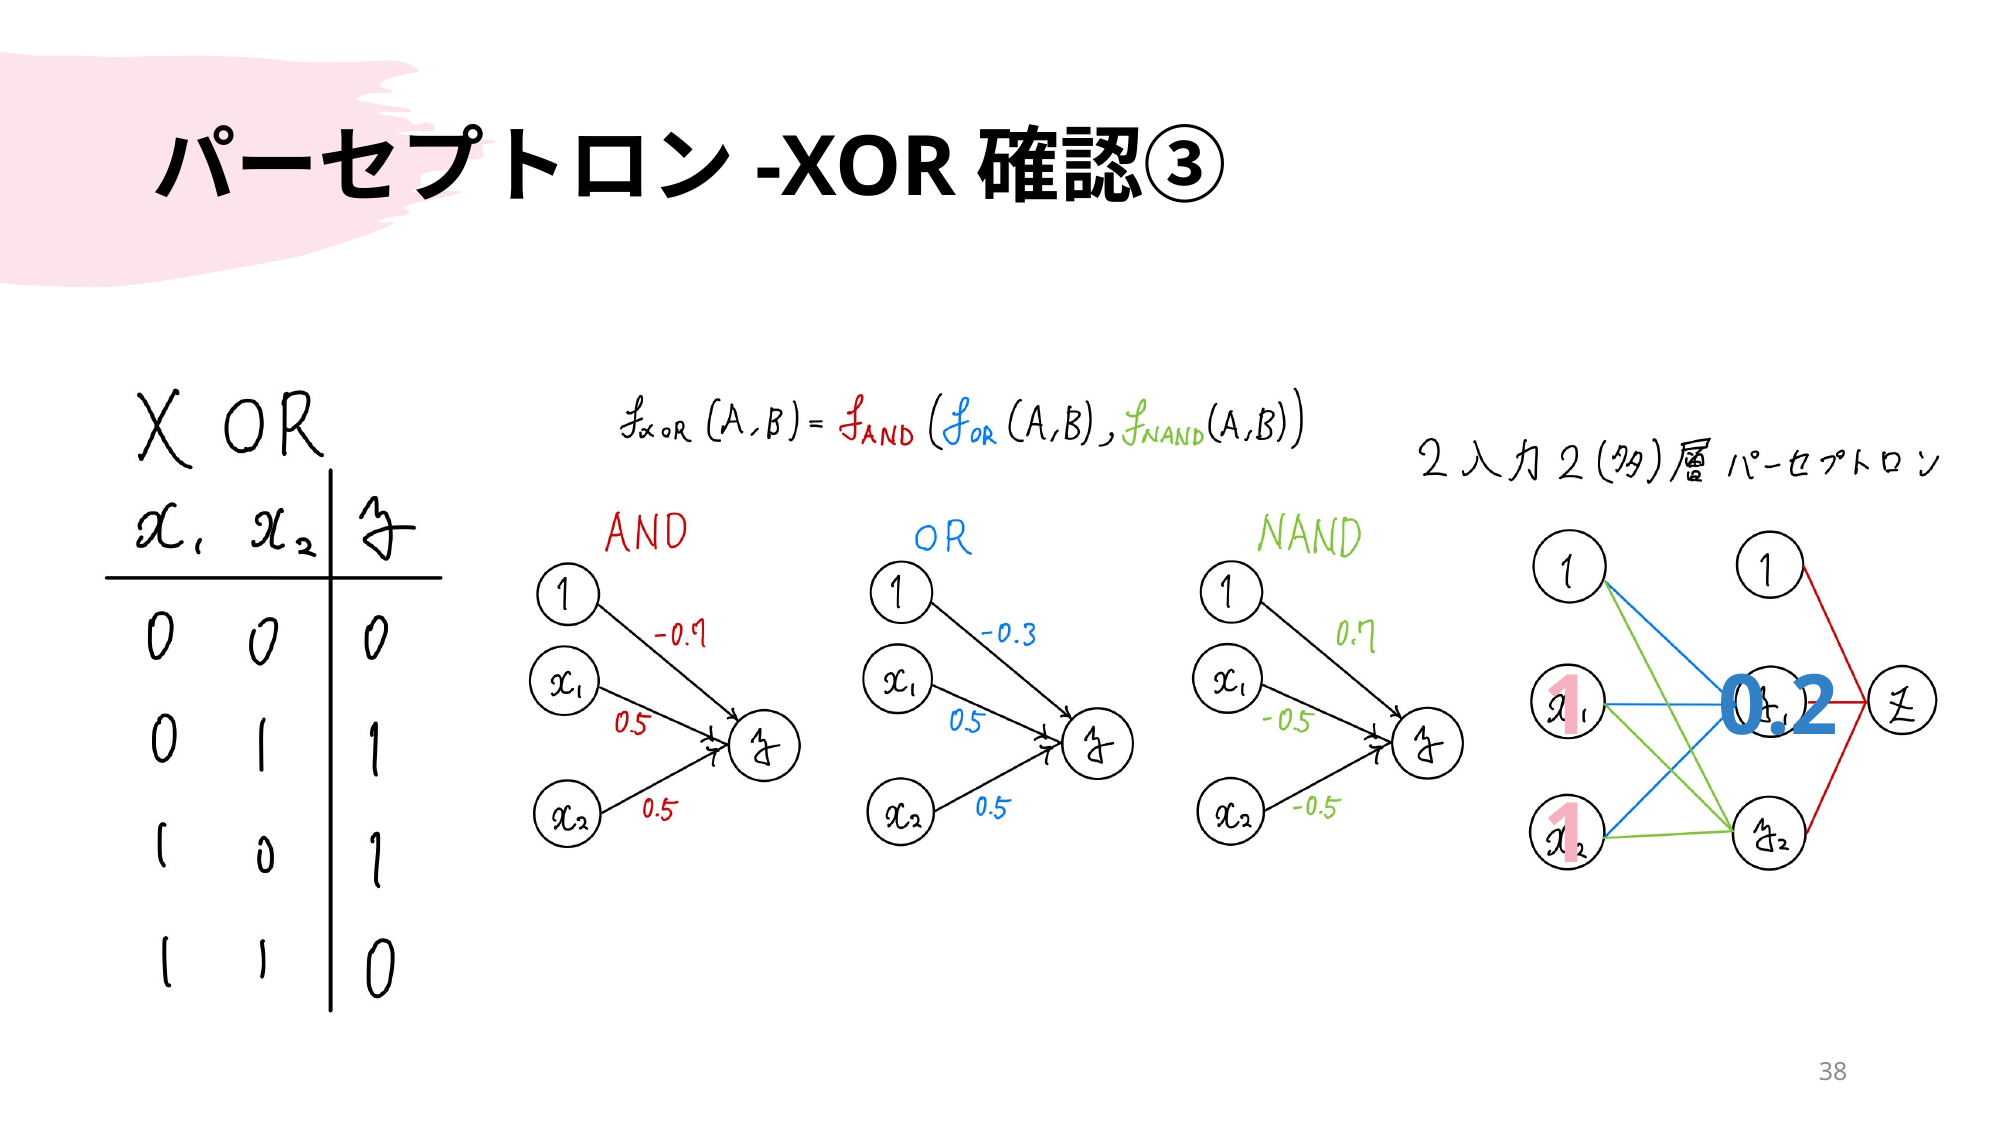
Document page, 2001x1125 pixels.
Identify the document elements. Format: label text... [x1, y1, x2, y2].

slide_number 38 [1412, 1042, 1863, 1103]
picture [511, 345, 1955, 931]
picture [14, 320, 465, 1103]
title パーセプトロン-XOR確認③ [137, 59, 1863, 278]
